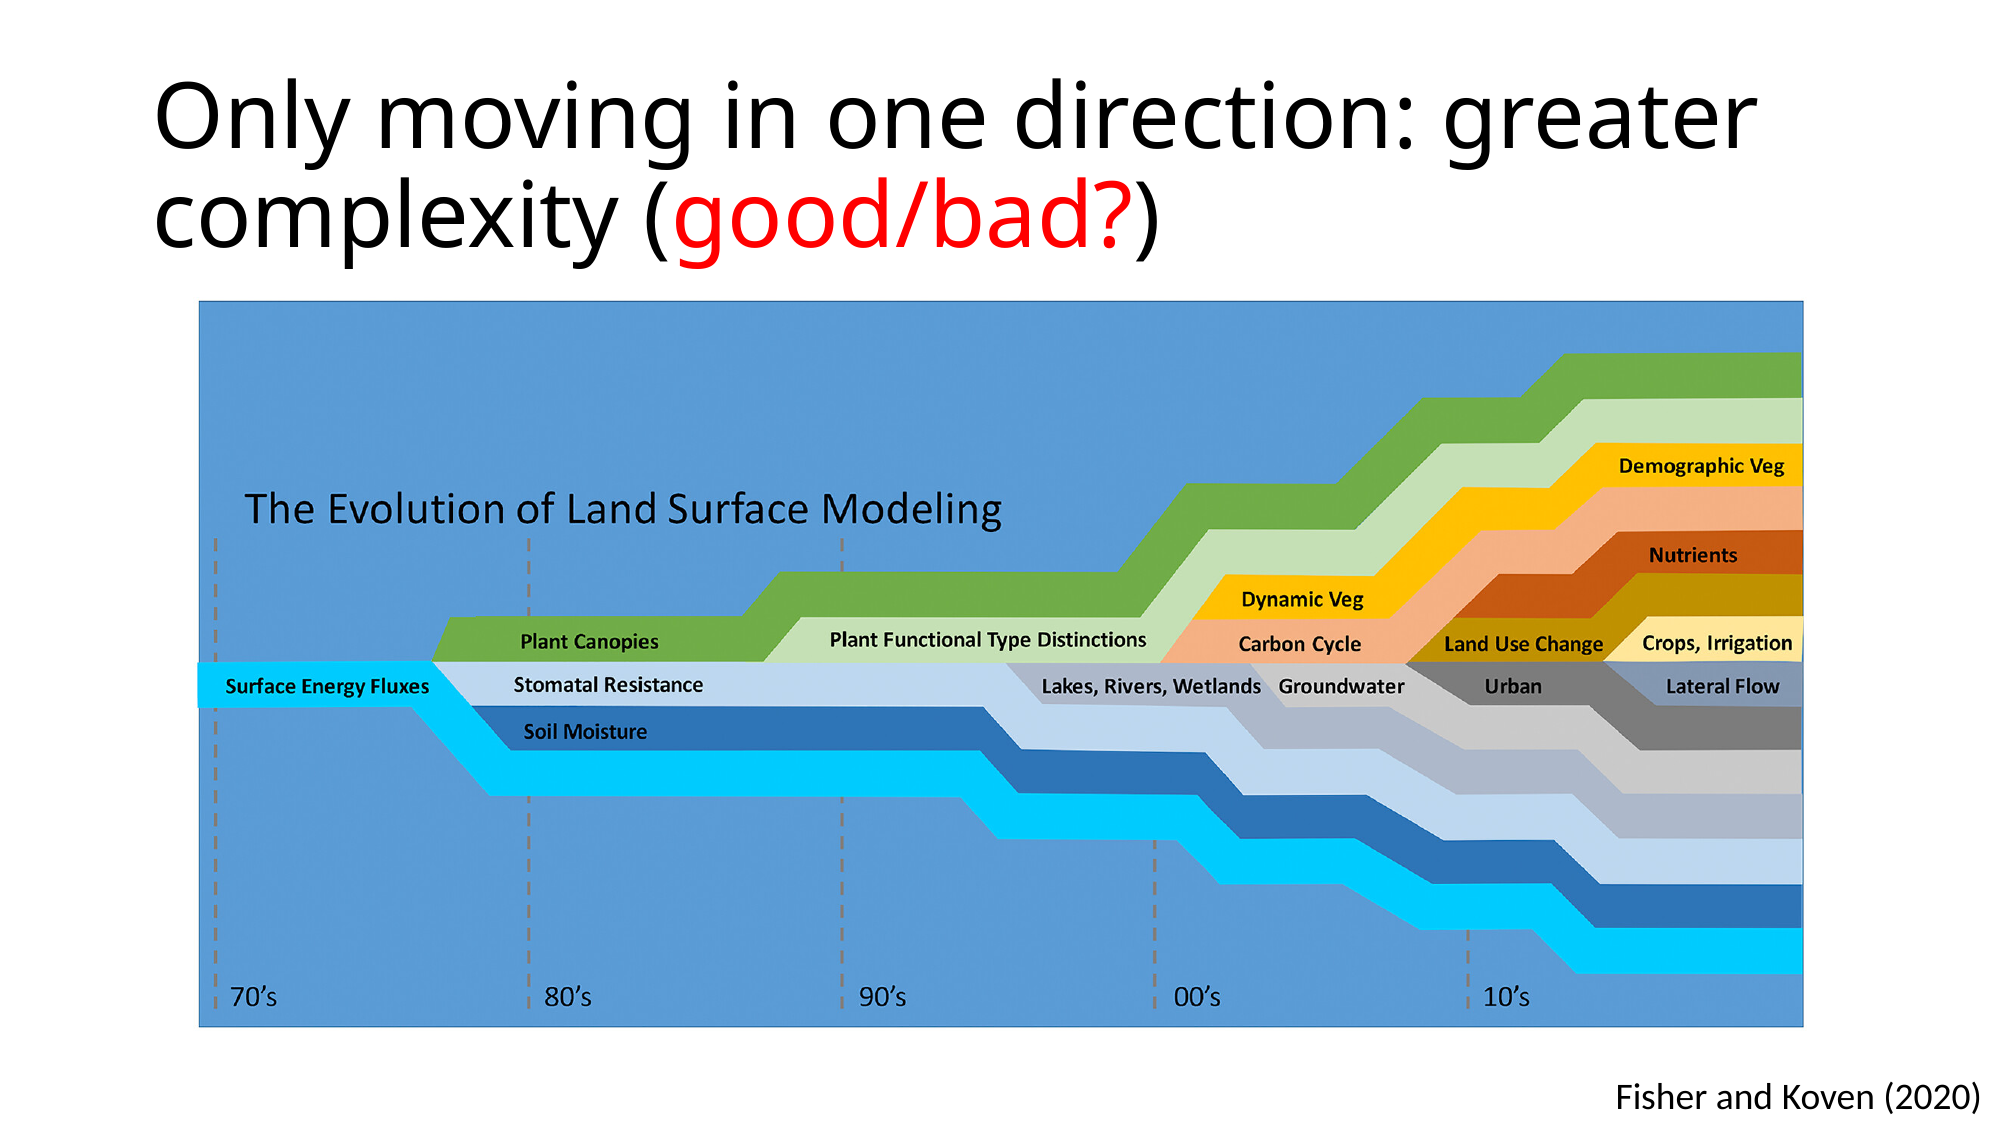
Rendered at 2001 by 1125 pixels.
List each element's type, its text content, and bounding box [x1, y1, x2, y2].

picture [193, 297, 1807, 1031]
text_box Fisher and Koven (2020) [1600, 1064, 1998, 1125]
title Only moving in one direction: greater complexity (good/bad?) [137, 59, 1863, 278]
